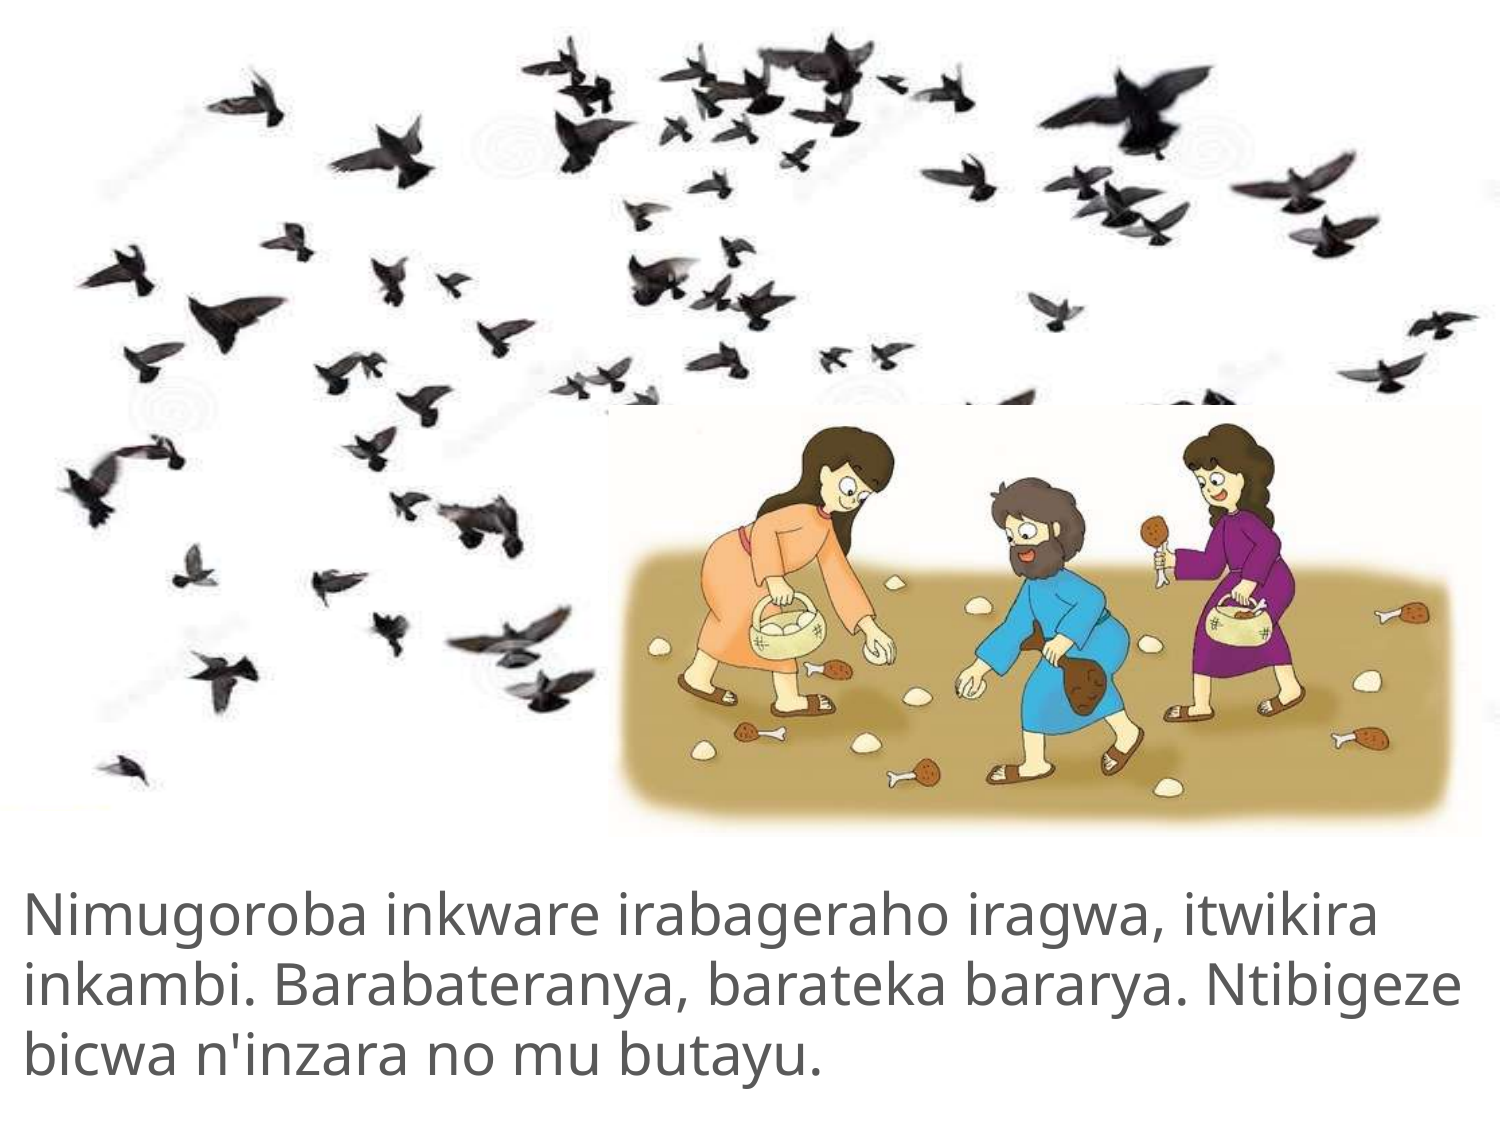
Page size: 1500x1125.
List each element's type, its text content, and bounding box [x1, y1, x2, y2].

picture [0, 0, 1500, 837]
text_box Nimugoroba inkware irabageraho iragwa, itwikira inkambi. Barabateranya, barateka bararya. Ntibigeze bicwa n'inzara no mu butayu. [7, 869, 1493, 1095]
